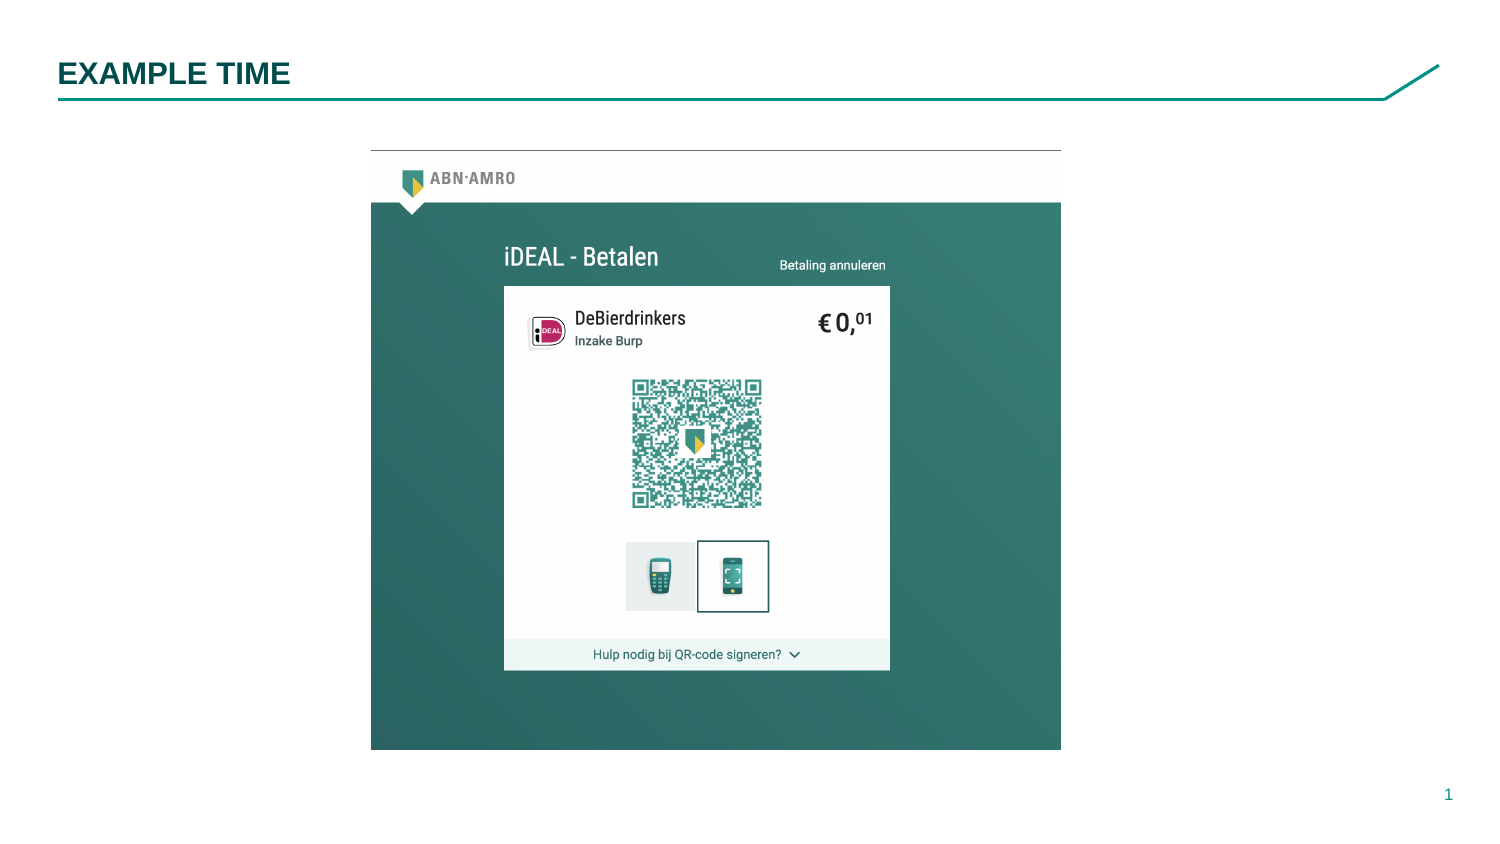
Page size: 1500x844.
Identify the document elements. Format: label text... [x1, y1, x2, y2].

list Example time [57, 57, 1442, 93]
picture [371, 150, 1061, 750]
